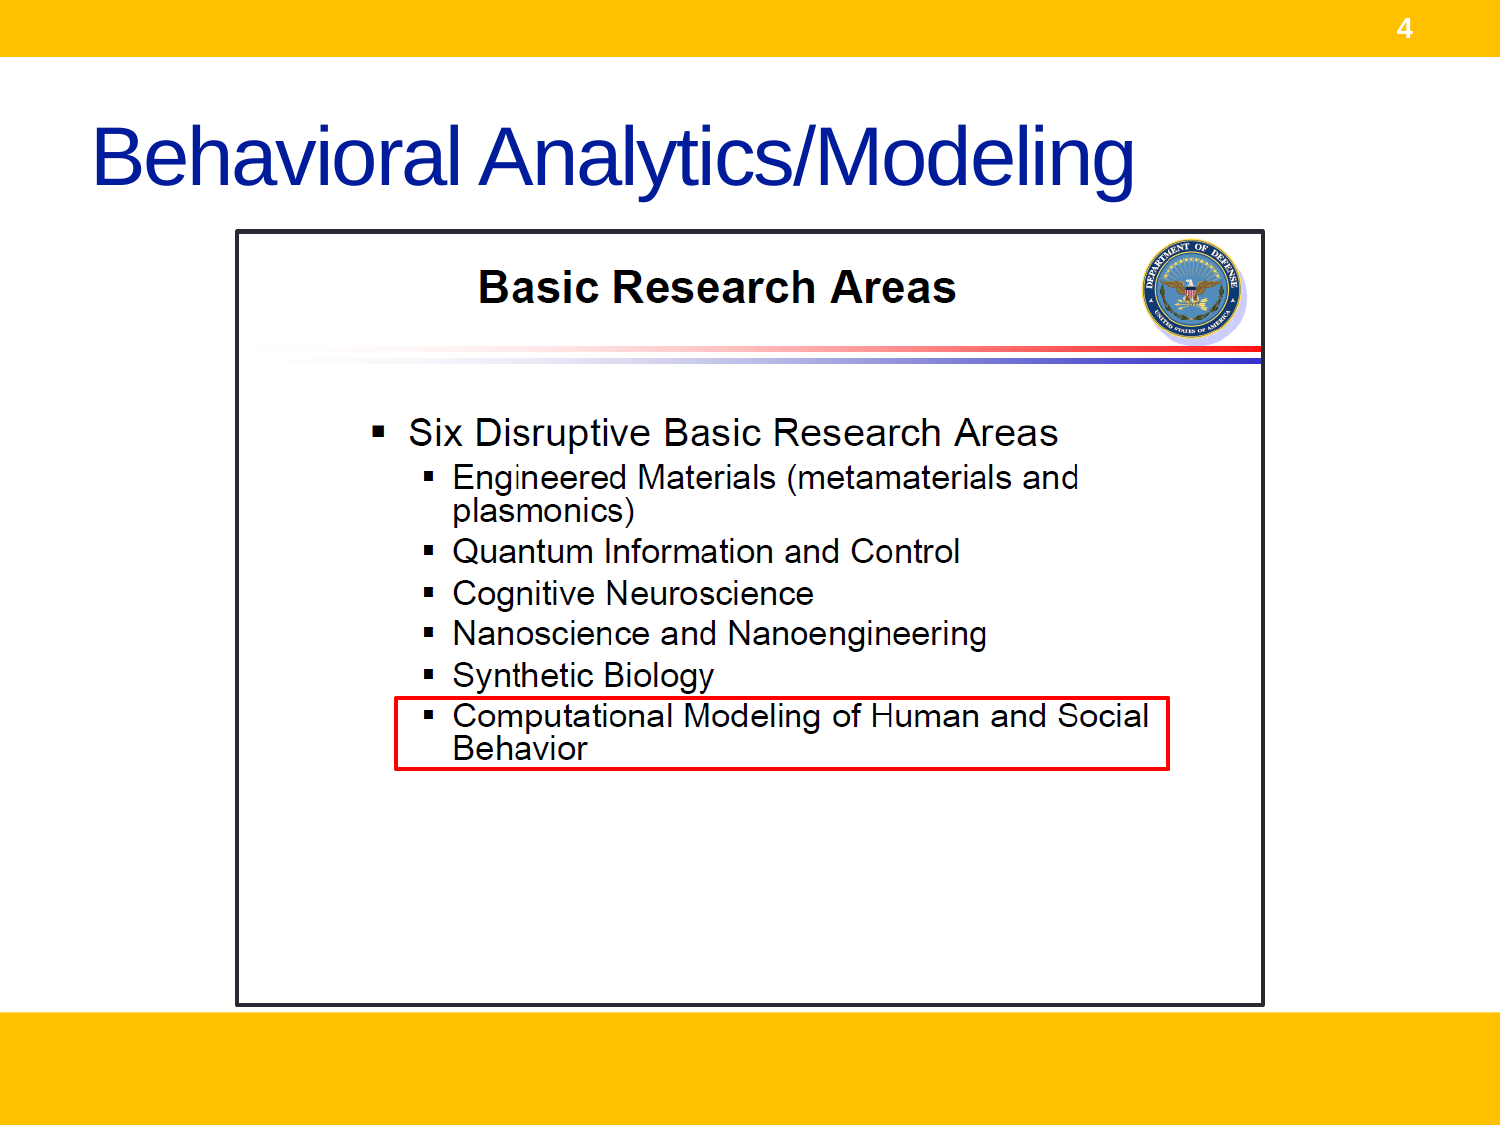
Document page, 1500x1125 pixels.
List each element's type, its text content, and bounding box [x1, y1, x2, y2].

picture [238, 233, 1261, 1003]
title Behavioral Analytics/Modeling [75, 71, 1425, 234]
slide_number 4 [1381, 0, 1500, 55]
